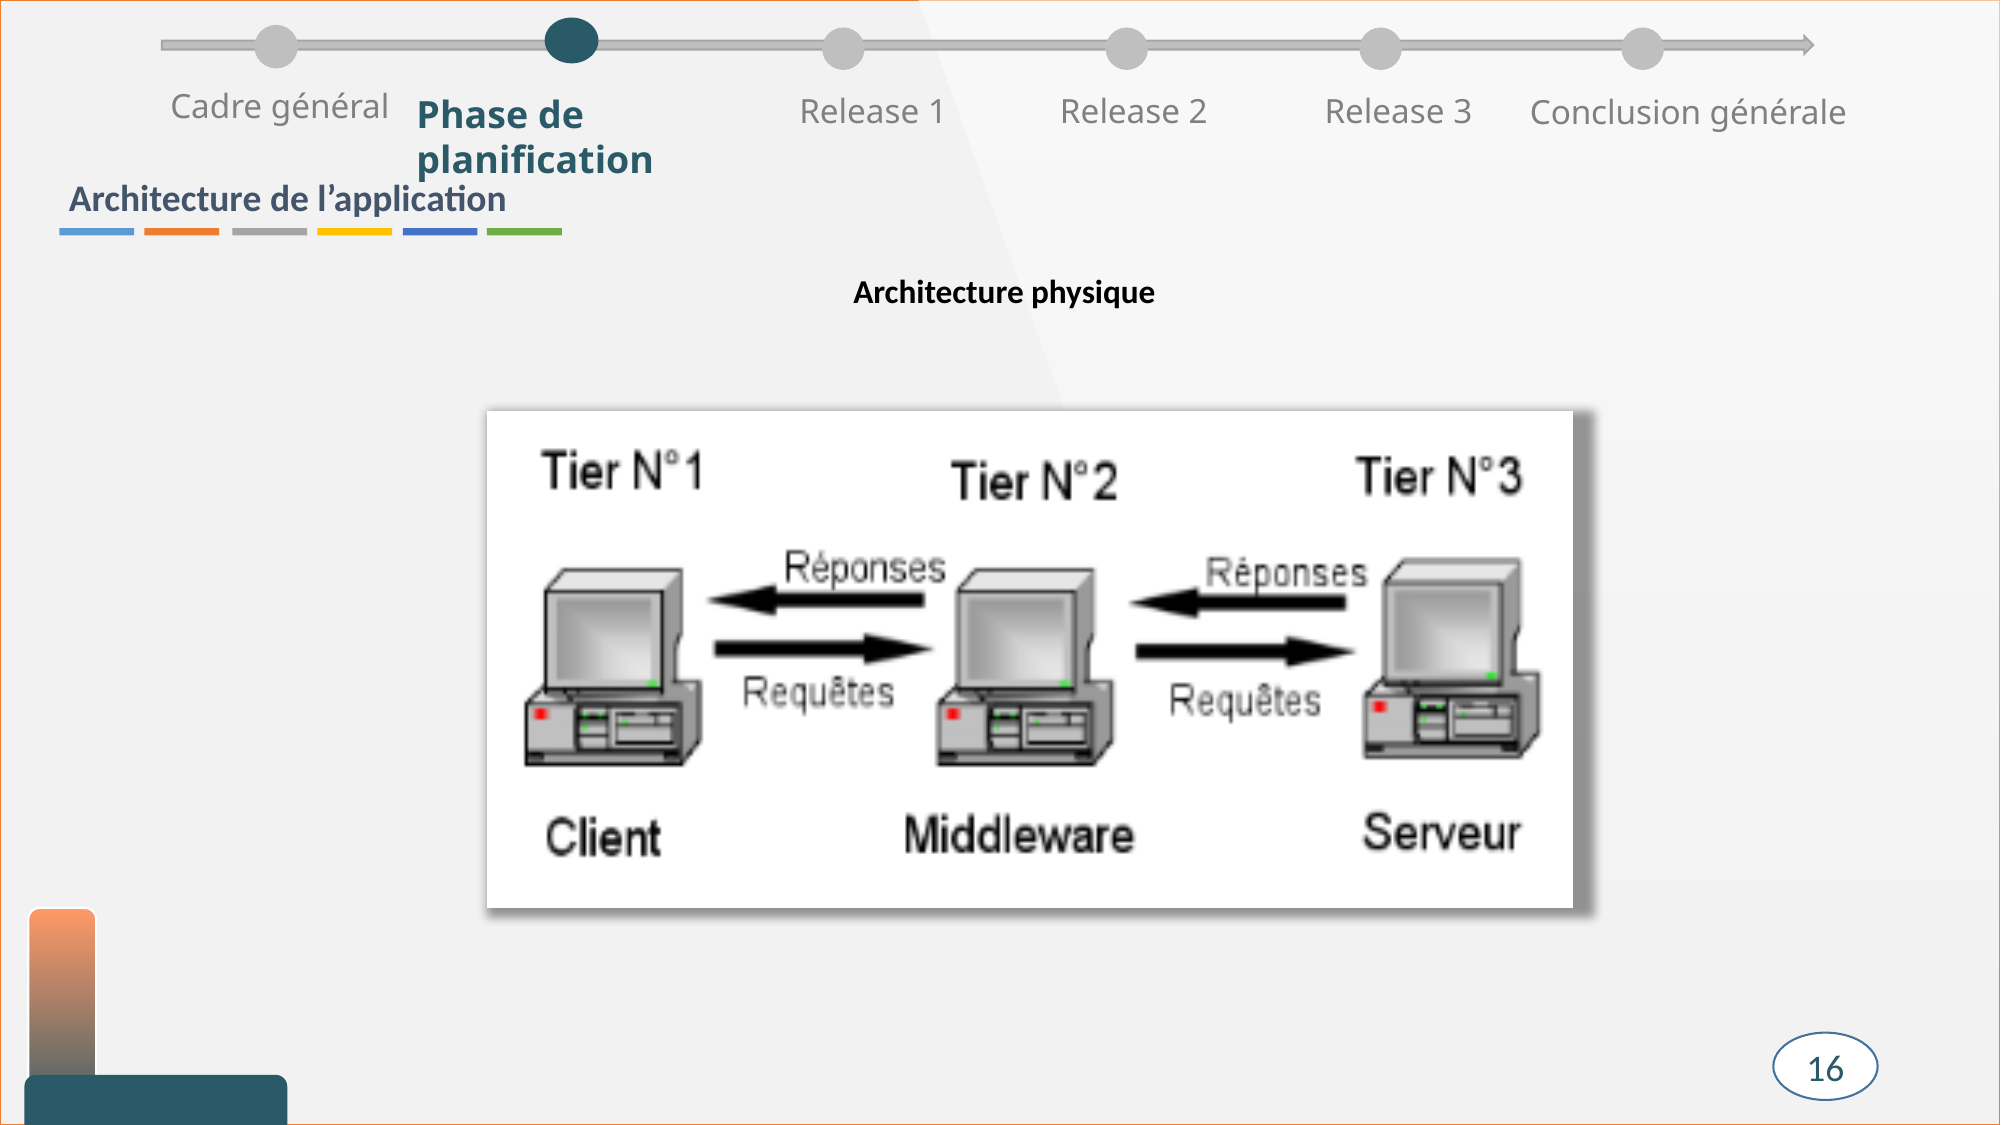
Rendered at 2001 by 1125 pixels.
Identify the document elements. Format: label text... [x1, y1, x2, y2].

text_box [1358, 26, 1403, 71]
text_box [297, 39, 546, 51]
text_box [59, 227, 562, 236]
text_box [1663, 33, 1815, 57]
text_box [864, 39, 1107, 51]
text_box [1620, 26, 1665, 71]
text_box Architecture de l’application [54, 166, 587, 227]
text_box [0, 0, 2000, 1125]
text_box [1105, 26, 1149, 71]
text_box Release 1 [738, 88, 990, 131]
text_box [24, 1074, 288, 1125]
text_box [254, 24, 298, 69]
text_box Phase de planification [416, 89, 750, 222]
text_box [544, 17, 599, 64]
text_box 16 [1772, 1031, 1879, 1101]
text_box [821, 26, 866, 71]
text_box Release 2 [990, 88, 1254, 131]
text_box Conclusion générale [1529, 89, 1863, 172]
text_box [597, 39, 823, 51]
text_box Cadre général [170, 82, 413, 126]
text_box [917, 0, 2000, 1025]
text_box Architecture physique [754, 262, 1255, 318]
text_box Release 3 [1254, 88, 1543, 131]
text_box [160, 39, 255, 51]
text_box [1147, 39, 1360, 51]
picture [486, 411, 1573, 908]
text_box [1401, 39, 1623, 51]
text_box [27, 906, 98, 1078]
